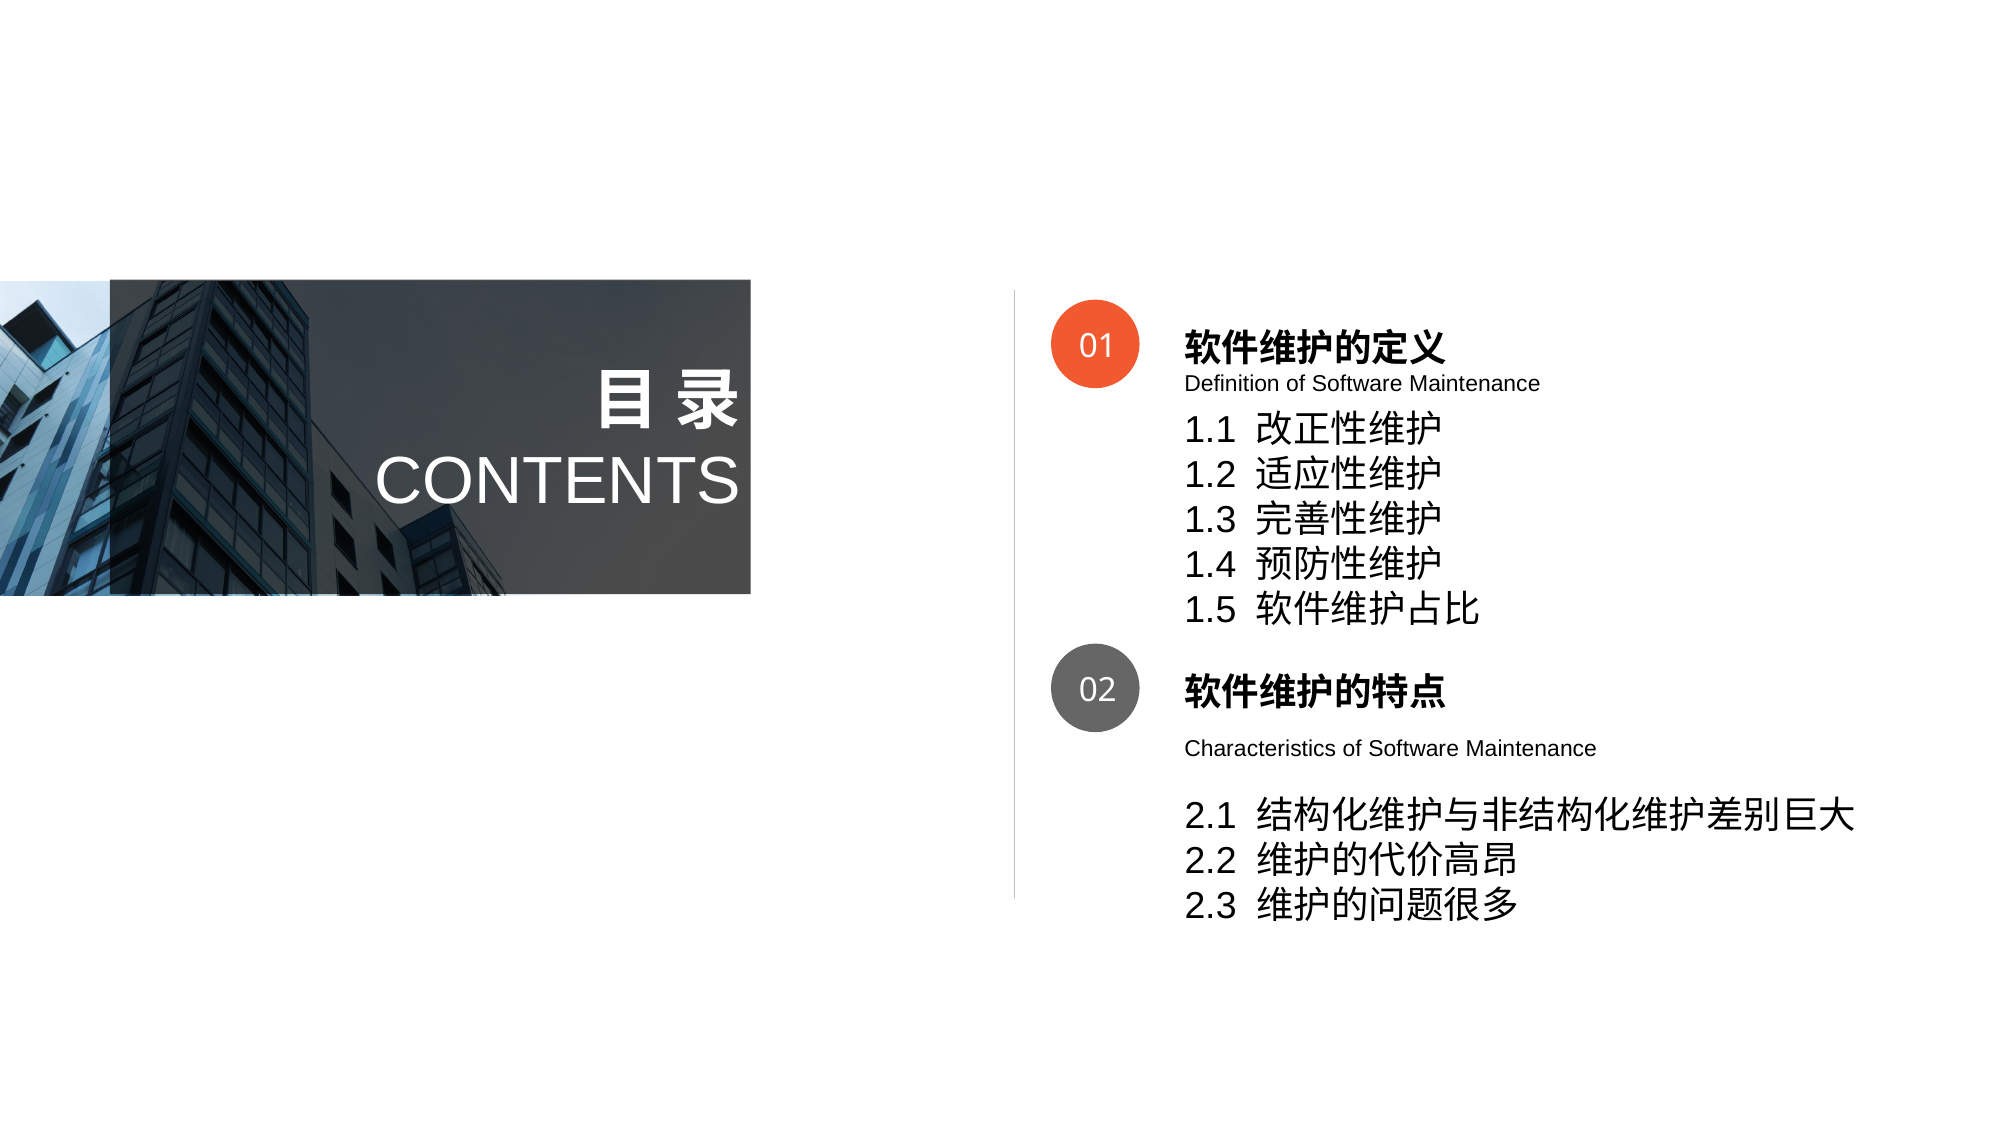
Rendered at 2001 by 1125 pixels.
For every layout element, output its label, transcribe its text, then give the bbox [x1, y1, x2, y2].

text_box 2.1 结构化维护与非结构化维护差别巨大 2.2 维护的代价高昂 2.3 维护的问题很多 [1169, 783, 1961, 934]
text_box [0, 279, 1773, 899]
